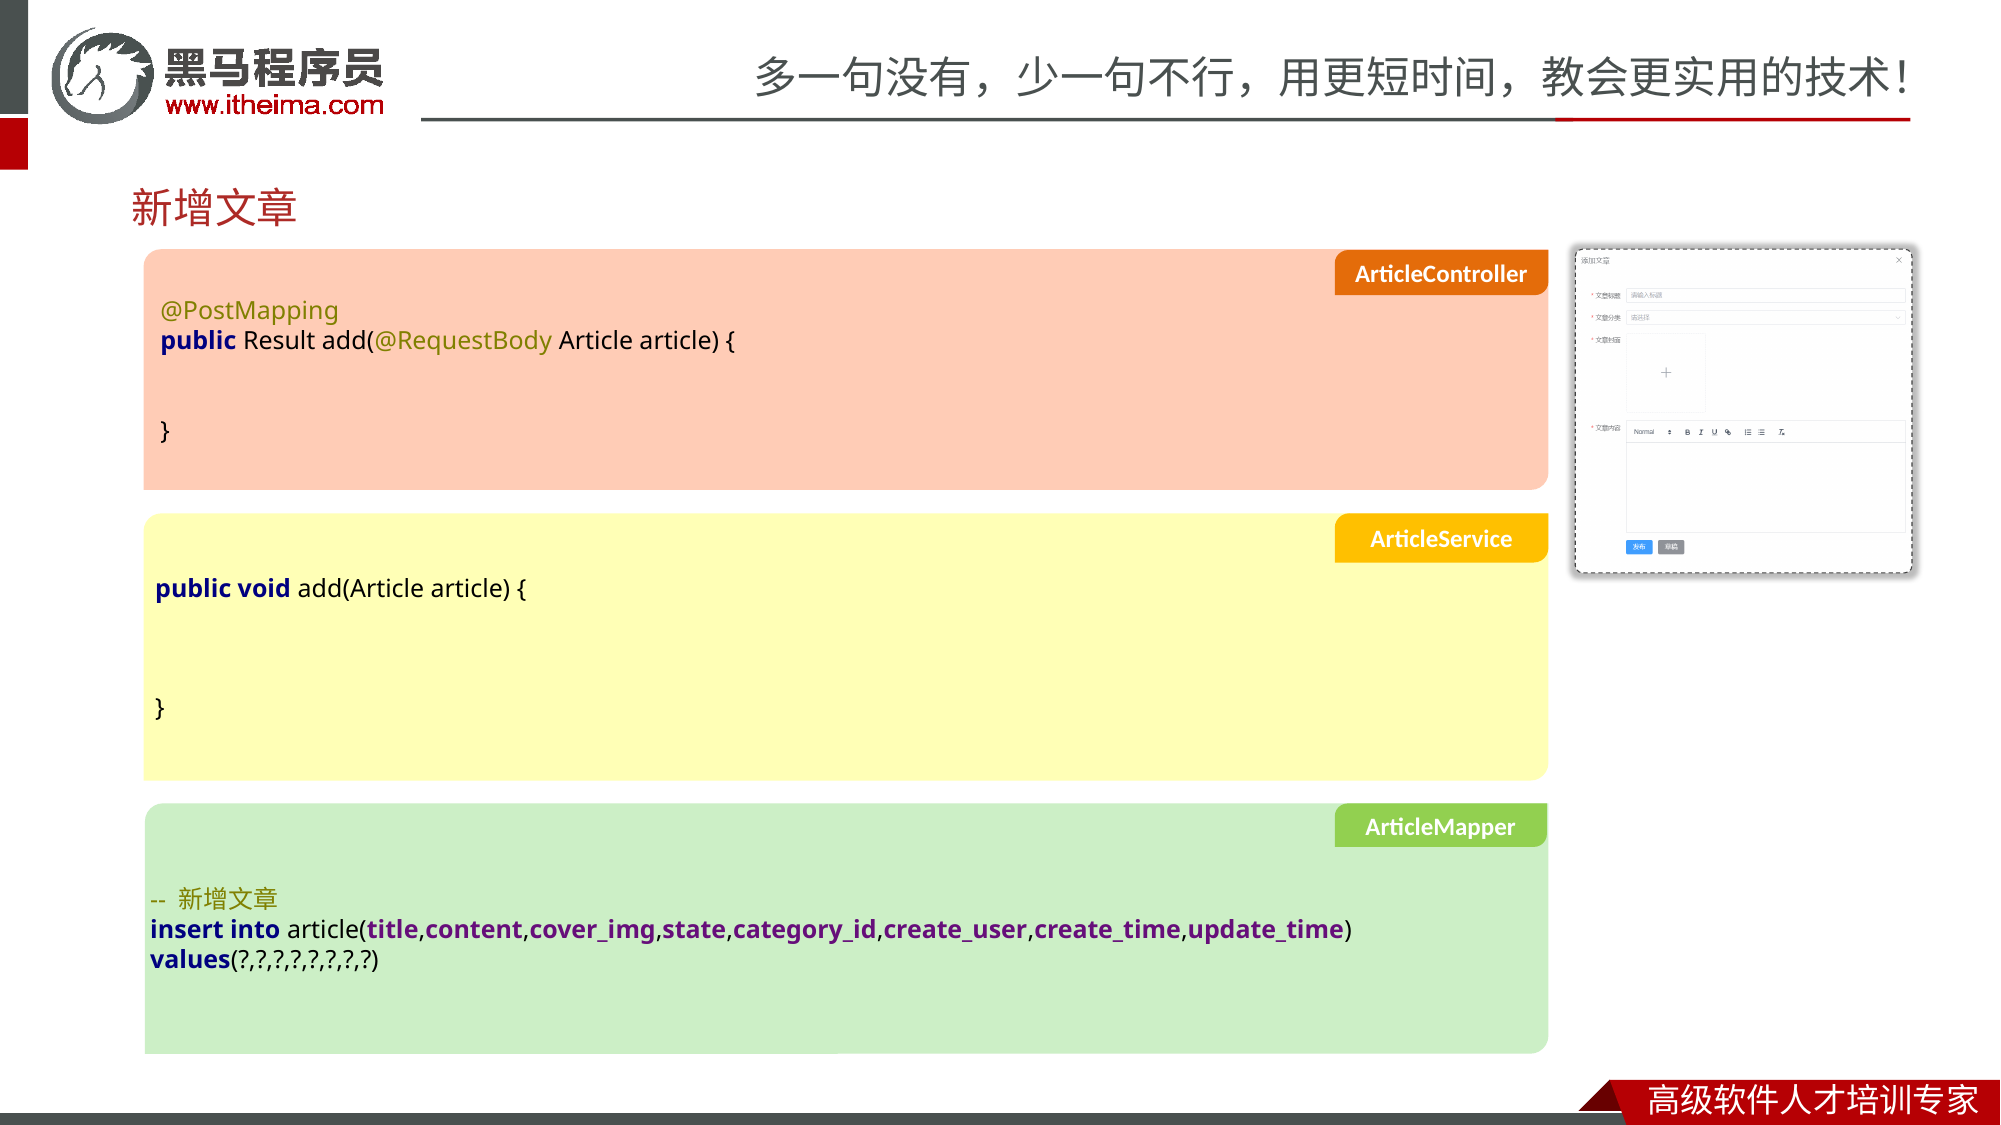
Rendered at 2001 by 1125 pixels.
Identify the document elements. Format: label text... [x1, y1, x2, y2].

picture [1575, 248, 1913, 574]
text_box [144, 803, 1549, 1054]
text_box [143, 248, 1549, 491]
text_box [143, 513, 1549, 781]
title 新增文章 [116, 164, 1872, 250]
picture [50, 26, 384, 125]
